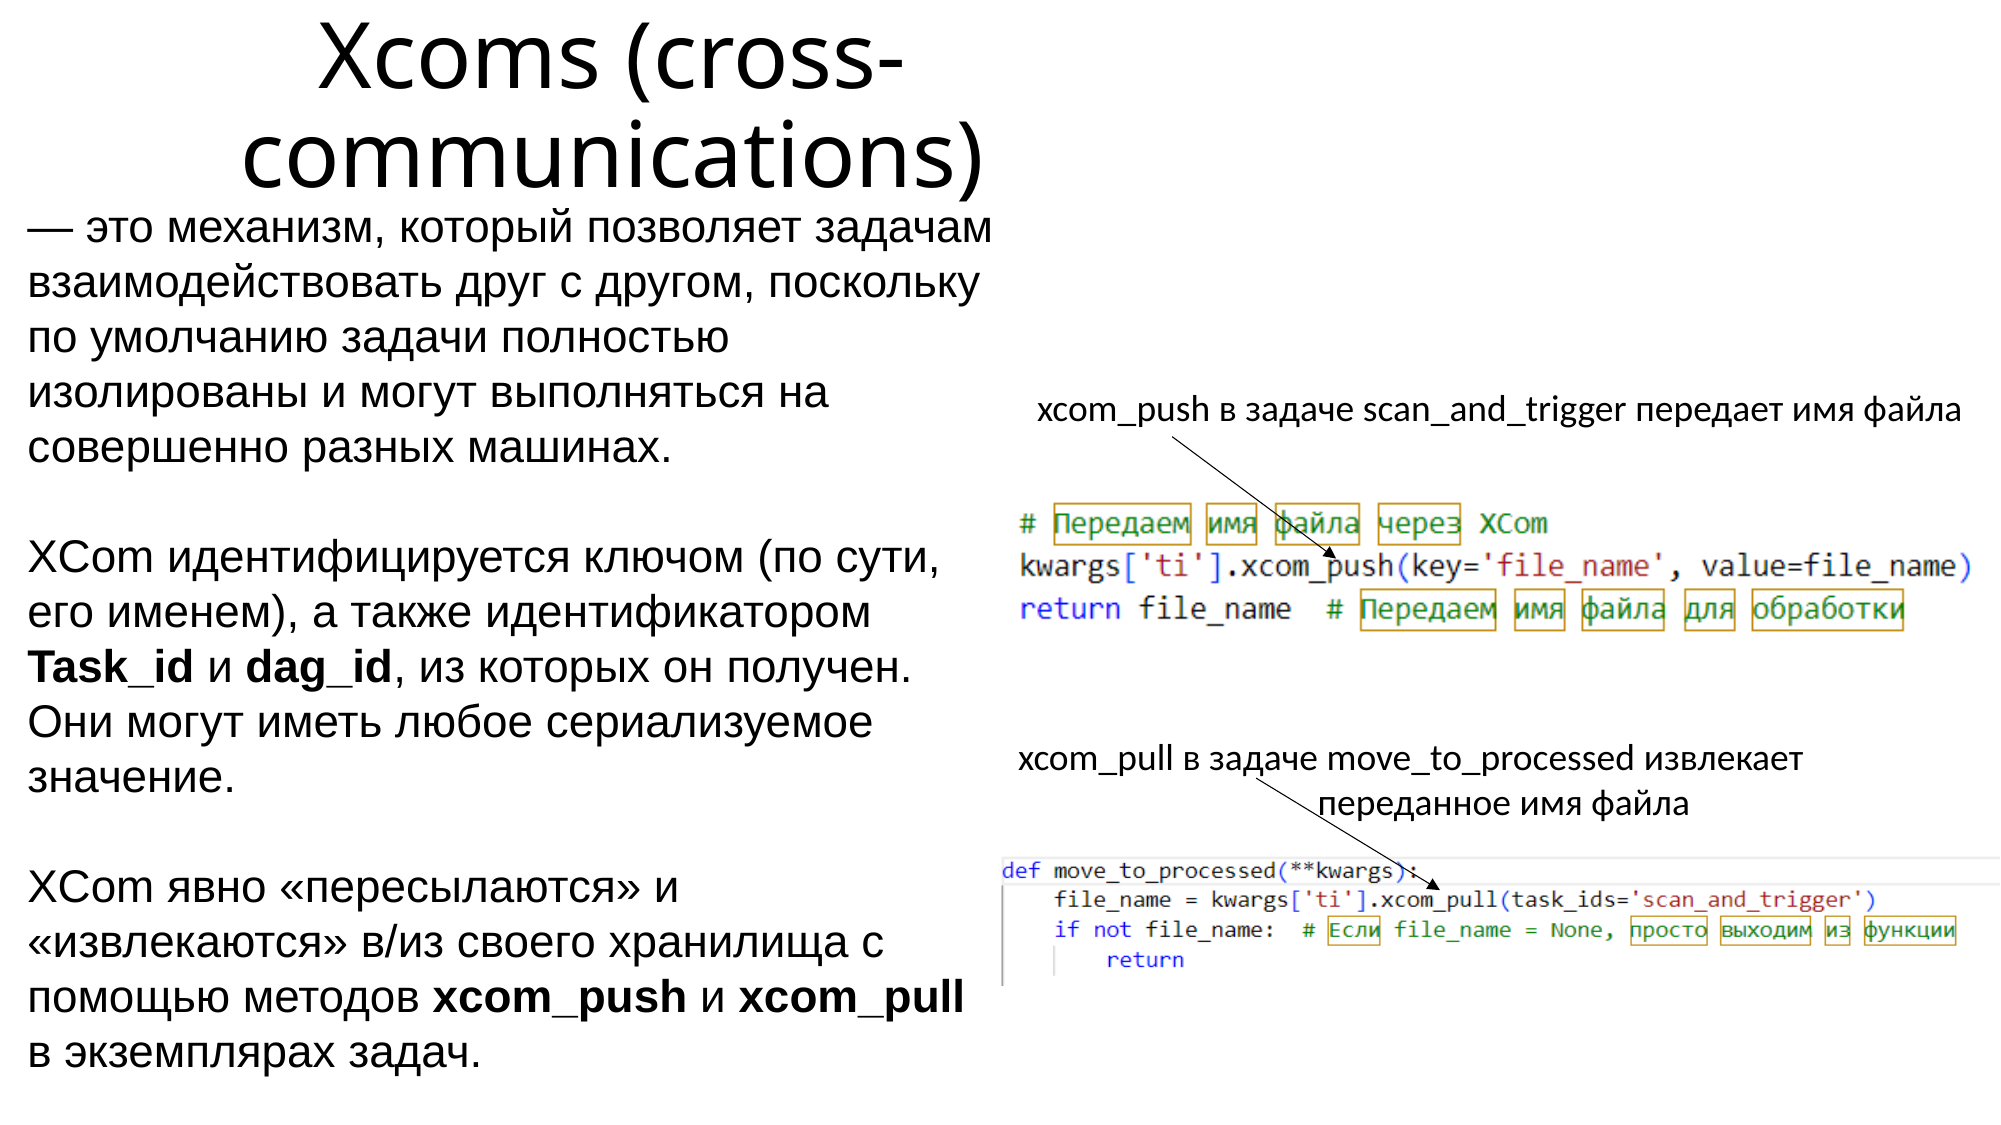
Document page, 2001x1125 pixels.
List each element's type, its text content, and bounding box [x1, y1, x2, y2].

text_box Xcoms (cross-communications) [0, 0, 1225, 218]
text_box xcom_pull в задаче move_to_processed извлекает переданное имя файла [999, 725, 2000, 830]
text_box xcom_push в задаче scan_and_trigger передает имя файла [999, 376, 2000, 436]
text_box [1256, 778, 1440, 891]
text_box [1172, 436, 1337, 559]
title — это механизм, который позволяет задачам взаимодействовать друг с другом, поскольку по умолчанию задачи полностью изолированы и могут выполняться на совершенно разных машинах. XCom идентифицируется ключом (по сути, его именем), а также идентификатором Task_id и dag_id, из которых он получен. Они могут иметь любое сериализуемое значение. XCom явно «пересылаются» и «извлекаются» в/из своего хранилища с помощью методов xcom_push и xcom_pull в экземплярах задач. [12, 218, 1013, 1084]
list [999, 480, 2000, 637]
picture [999, 853, 2000, 986]
